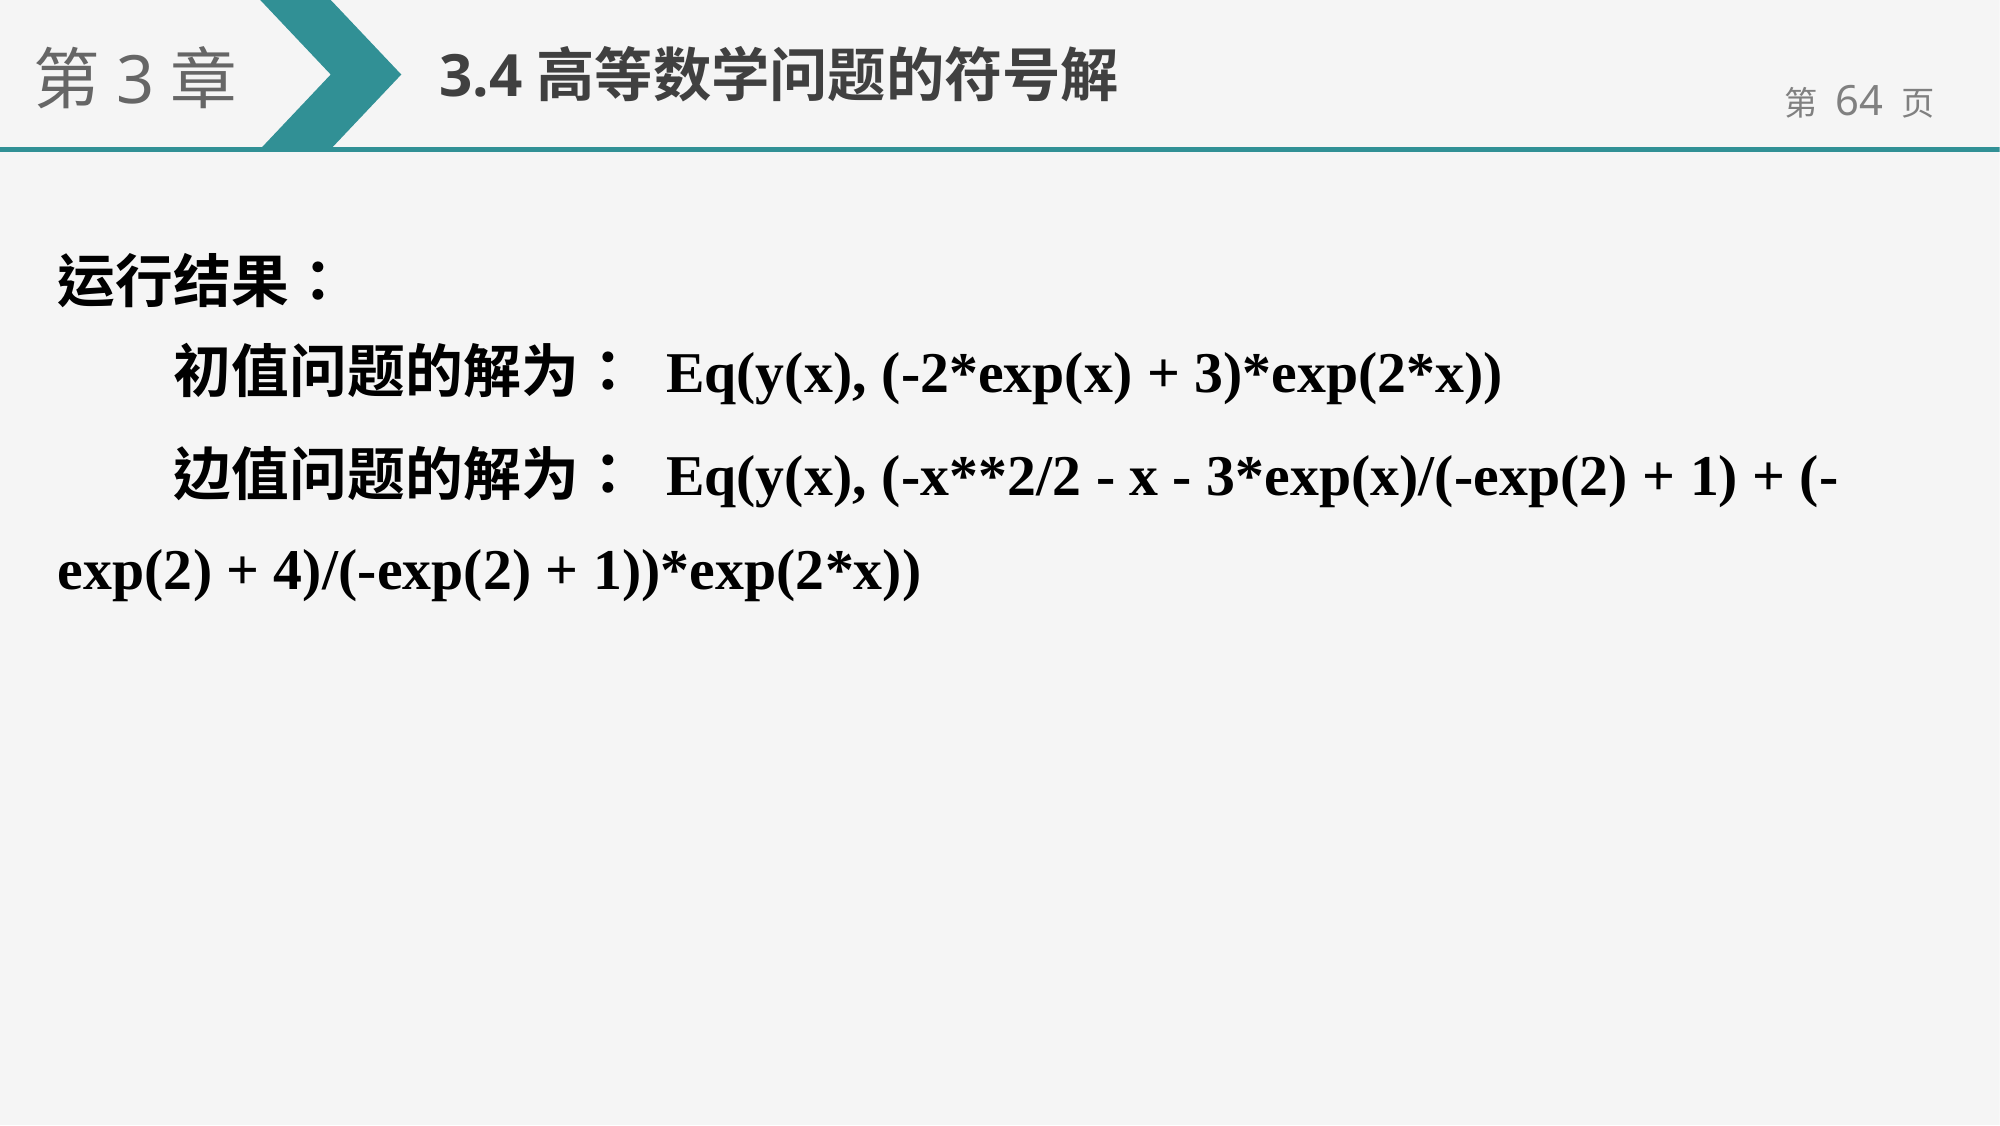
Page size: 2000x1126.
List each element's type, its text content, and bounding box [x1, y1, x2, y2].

text_box [258, 0, 403, 148]
text_box 3.4高等数学问题的符号解 [424, 31, 1366, 116]
text_box 第3章 [19, 29, 253, 125]
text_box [57, 217, 1937, 861]
